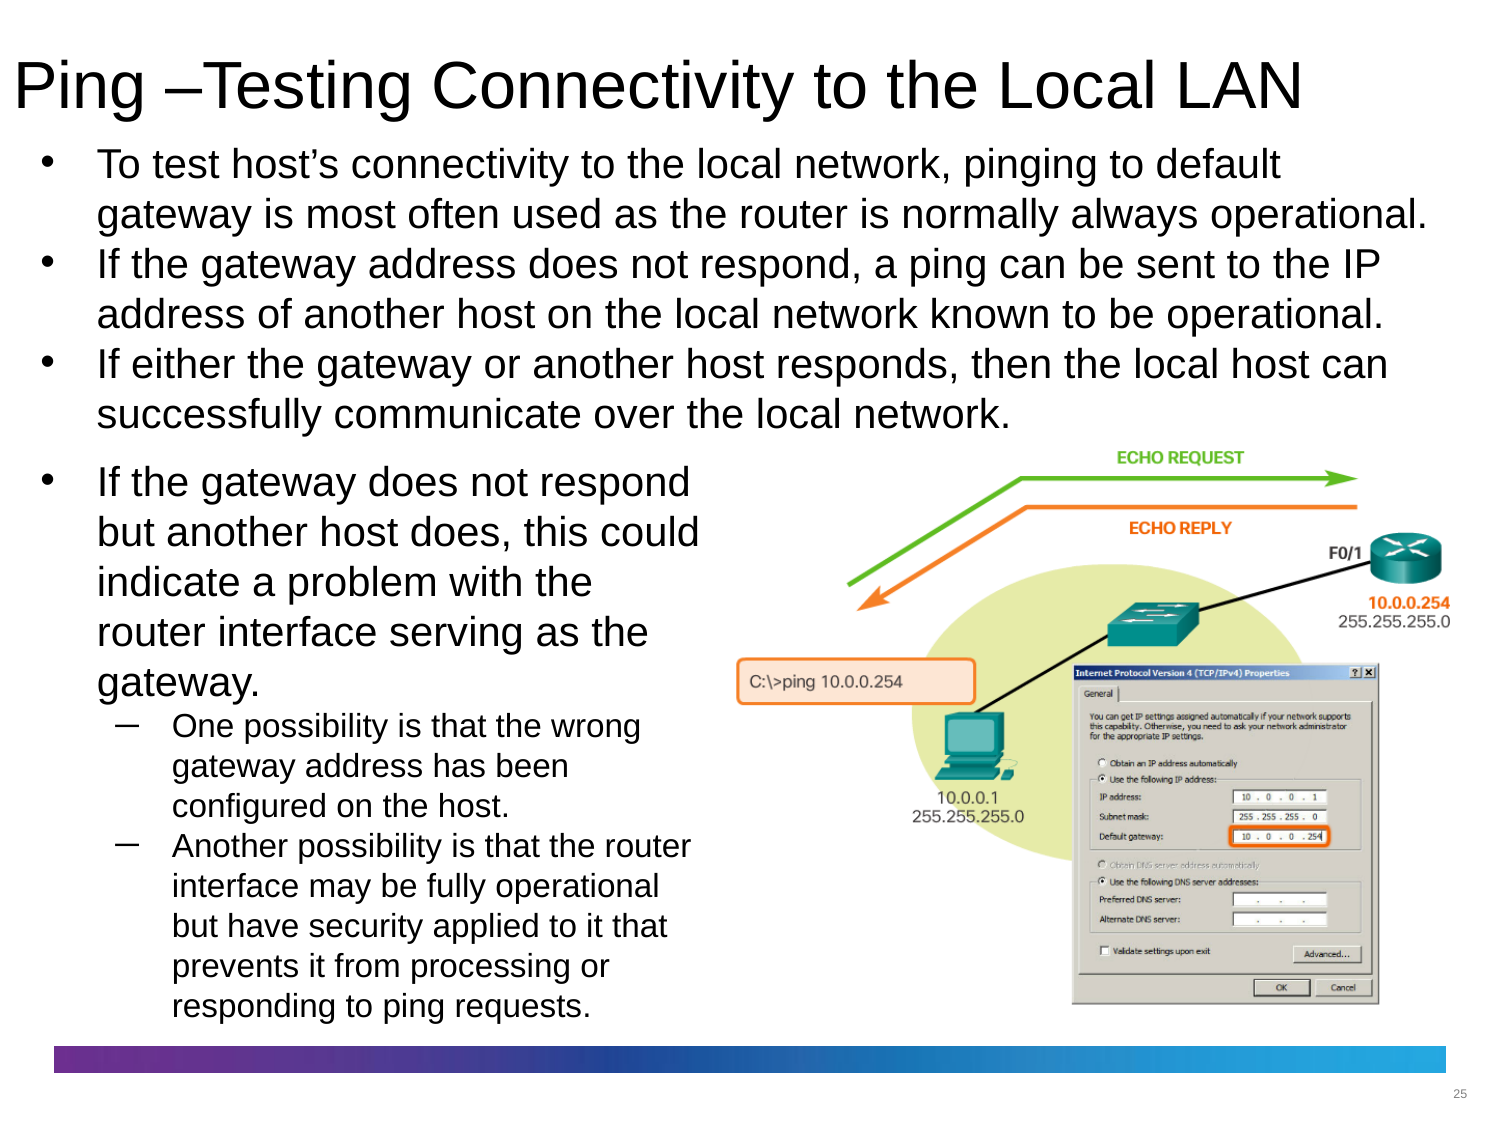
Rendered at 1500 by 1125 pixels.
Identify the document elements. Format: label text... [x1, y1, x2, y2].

picture [727, 446, 1452, 1011]
title Ping –Testing Connectivity to the Local LAN [0, 0, 1500, 130]
picture [54, 1046, 1446, 1073]
text_box If the gateway does not respond but another host does, this could indicate a problem with the router interface serving as the gateway. One possibility is that the wrong gateway address has been configured on the host. Another possibility is that the router interface may be fully operational but have security applied to it that prevents it from processing or responding to ping requests. [25, 447, 728, 1032]
text_box To test host’s connectivity to the local network, pinging to default gateway is most often used as the router is normally always operational. If the gateway address does not respond, a ping can be sent to the IP address of another host on the local network known to be operational. If either the gateway or another host responds, then the local host can successfully communicate over the local network. [25, 129, 1455, 444]
